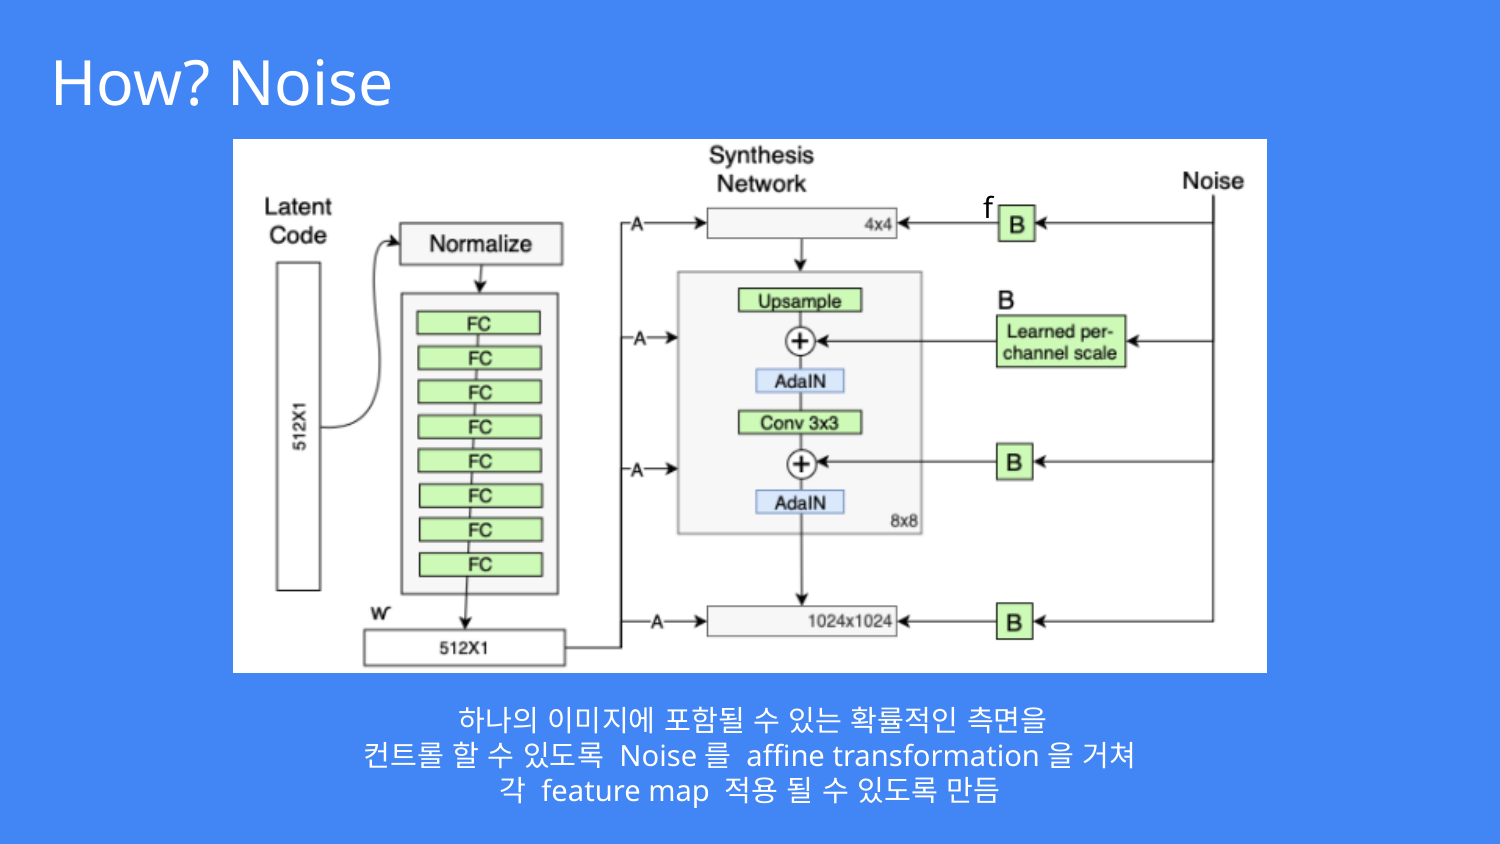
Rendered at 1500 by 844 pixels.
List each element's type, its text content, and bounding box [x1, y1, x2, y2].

text_box [852, 134, 1479, 200]
picture [233, 139, 1267, 673]
text_box 하나의 이미지에 포함될 수 있는 확률적인 측면을 컨트롤 할 수 있도록 Noise를 affine transformation을 거쳐 각 feature map 적용 될 수 있도록 만듬 [267, 687, 1233, 823]
text_box How? Noise [35, 28, 1282, 133]
